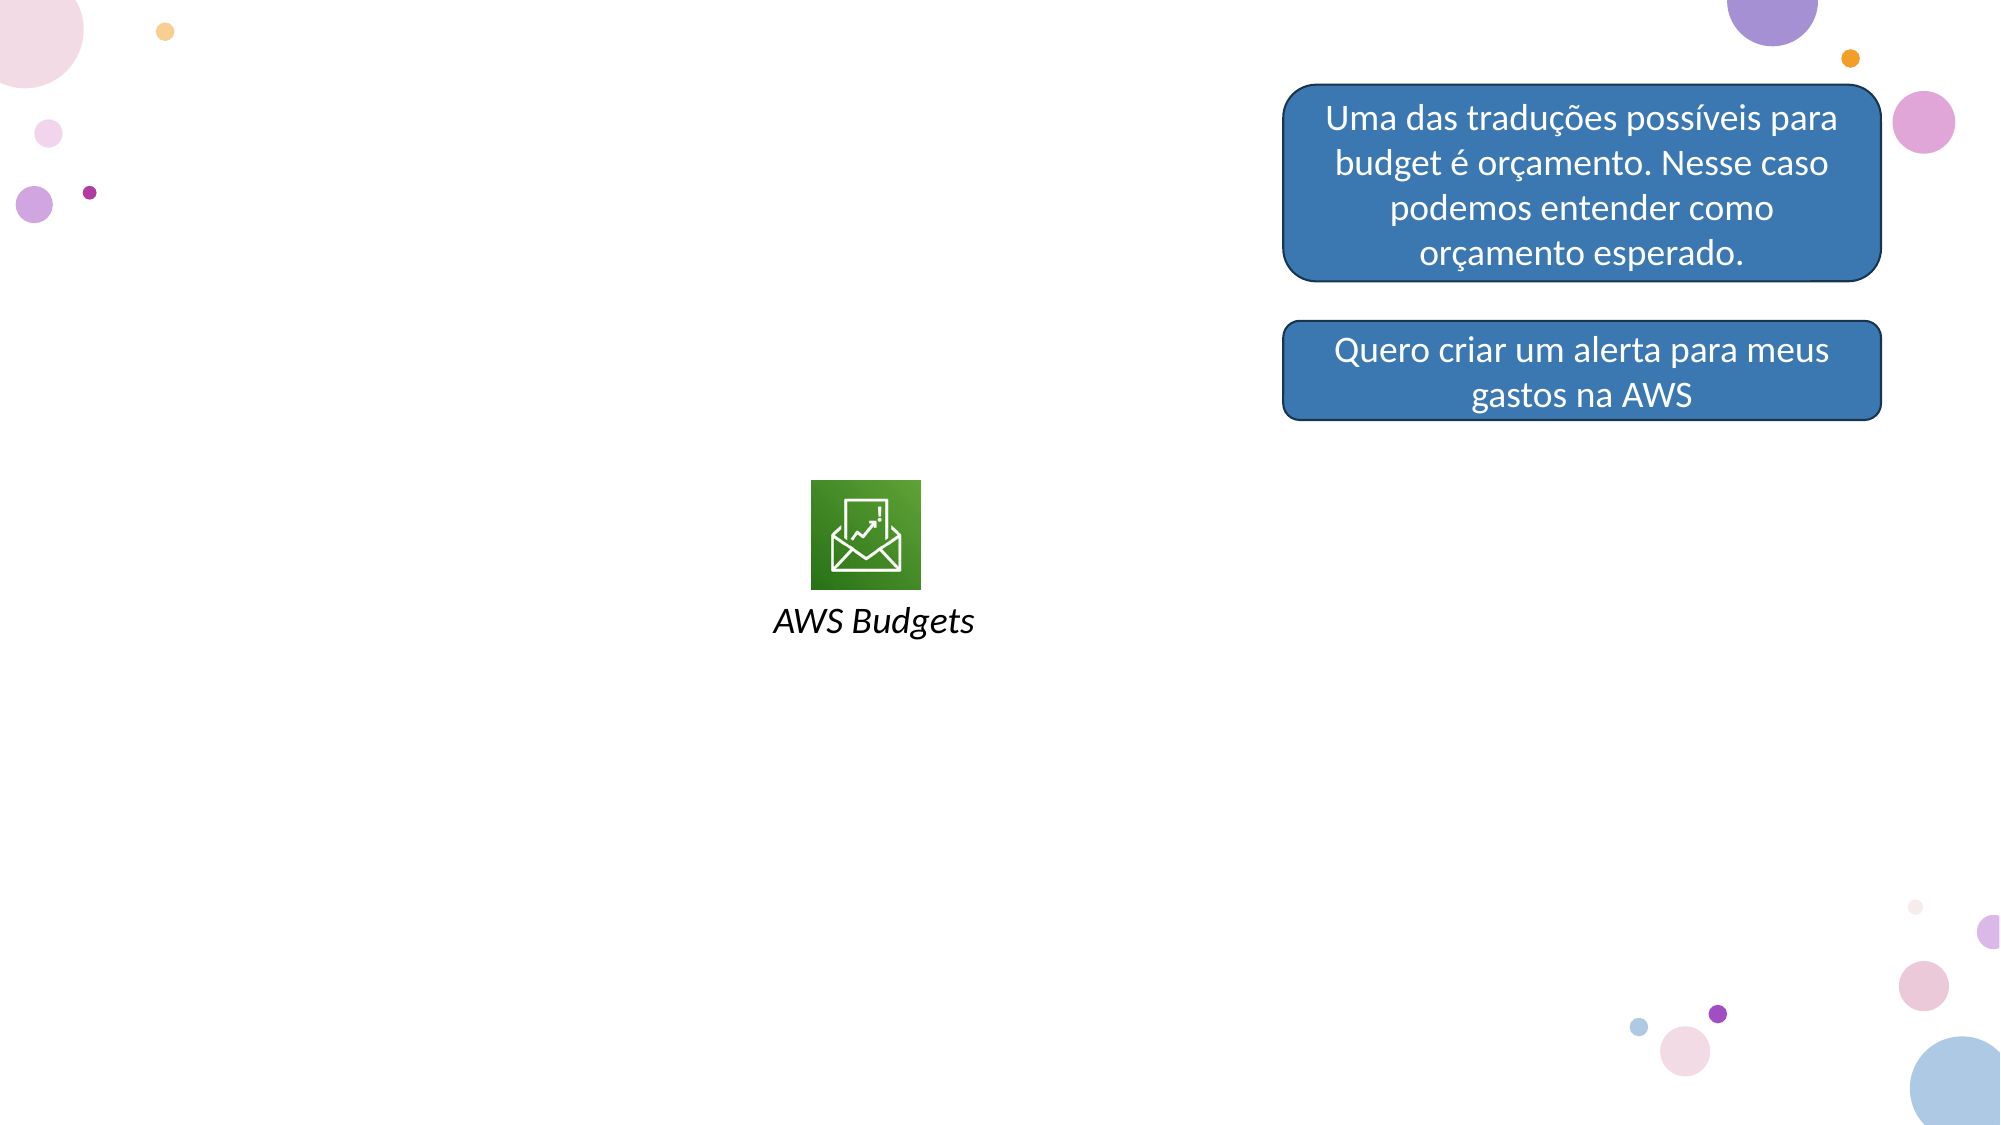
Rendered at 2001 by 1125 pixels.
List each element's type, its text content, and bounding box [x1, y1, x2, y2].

picture [811, 480, 921, 590]
text_box AWS Budgets [758, 589, 990, 649]
text_box Quero criar um alerta para meus gastos na AWS [1282, 319, 1883, 422]
text_box Uma das traduções possíveis para budget é orçamento. Nesse caso podemos entender como orçamento esperado. [1282, 83, 1883, 283]
